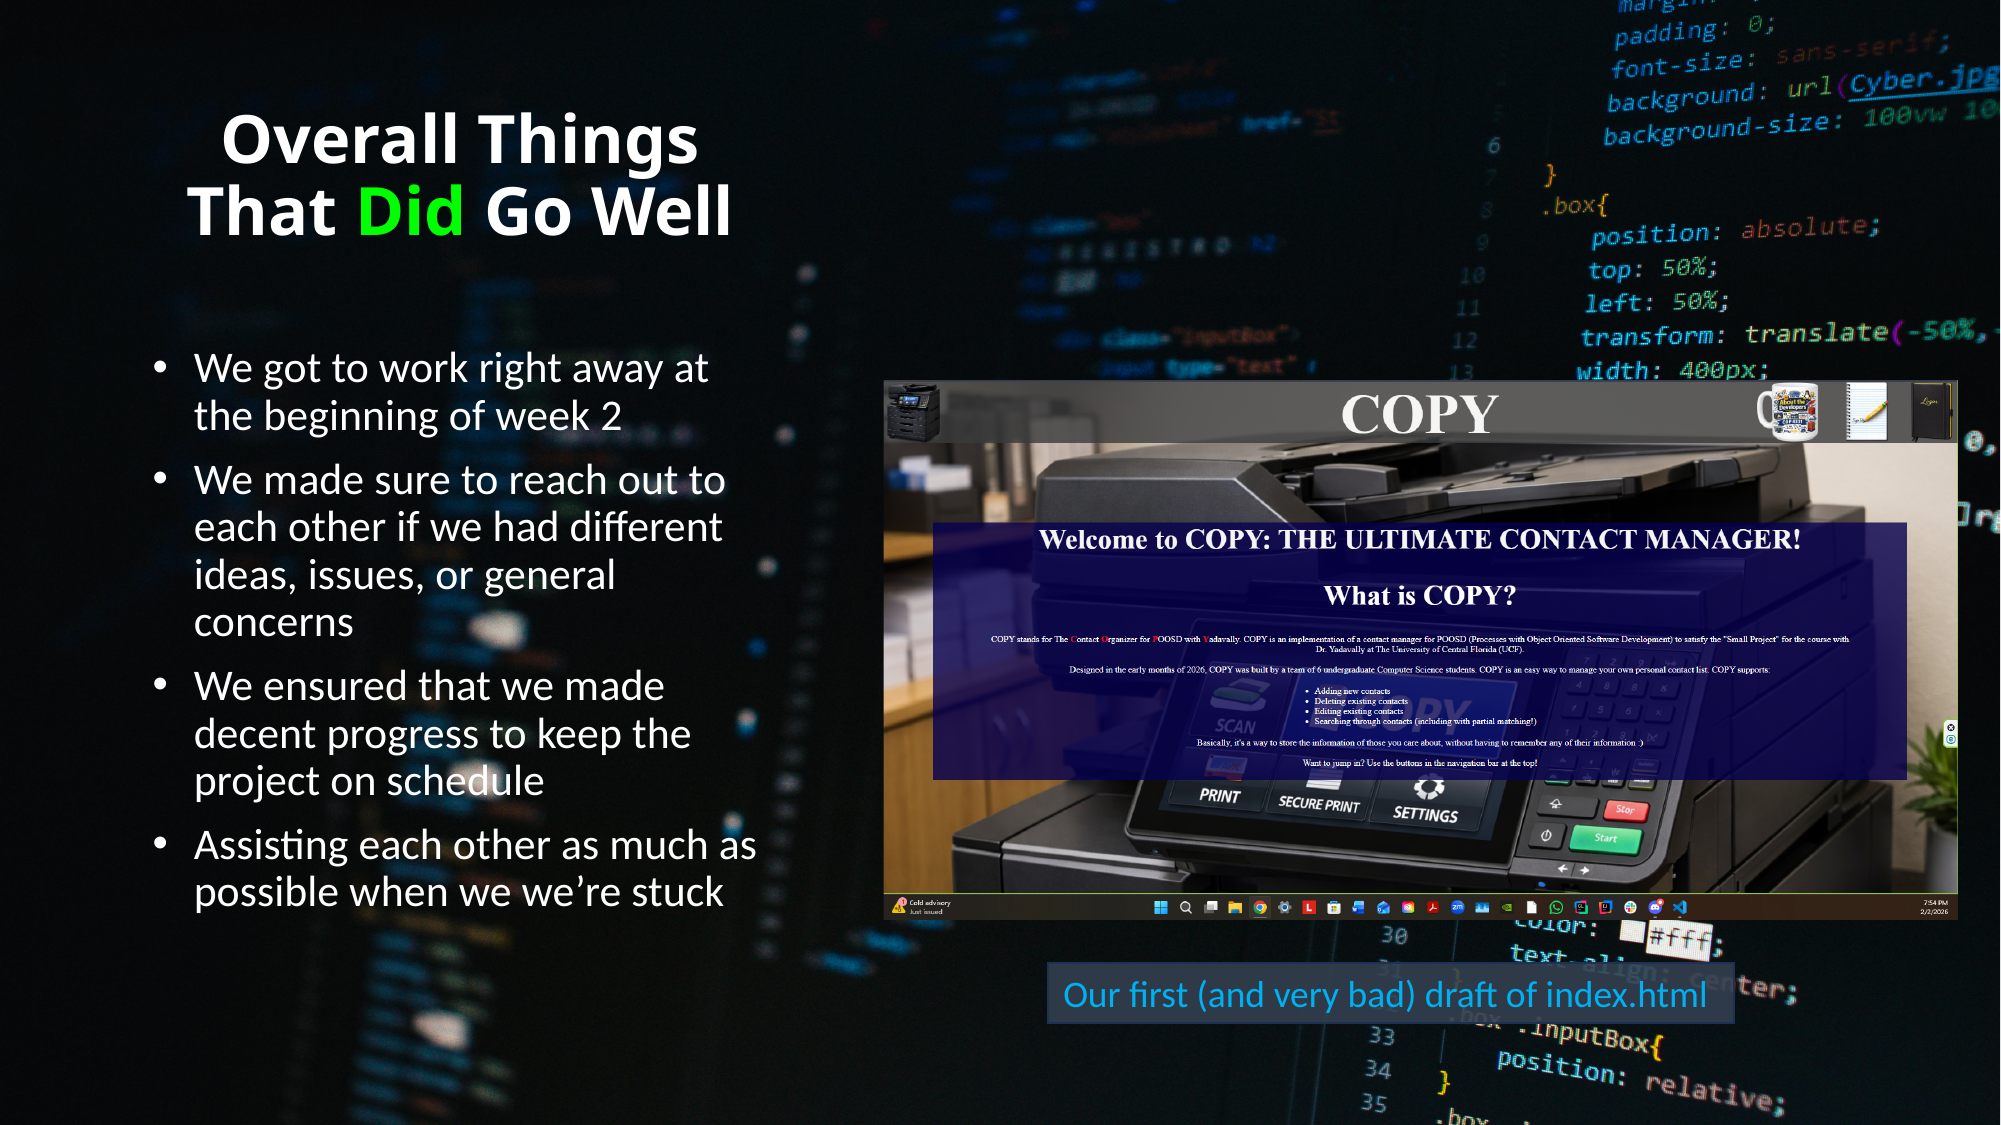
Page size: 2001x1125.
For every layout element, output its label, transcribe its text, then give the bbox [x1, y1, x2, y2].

text_box Our first (and very bad) draft of index.html [1048, 962, 1776, 1023]
list We got to work right away at the beginning of week 2 We made sure to reach out to each other if we had different ideas, issues, or general concerns We ensured that we made decent progress to keep the project on schedule Assisting each other as much as possible when we we’re stuck [137, 337, 783, 963]
picture [0, 0, 2001, 1125]
title Overall Things That Did Go Well [137, 75, 783, 337]
